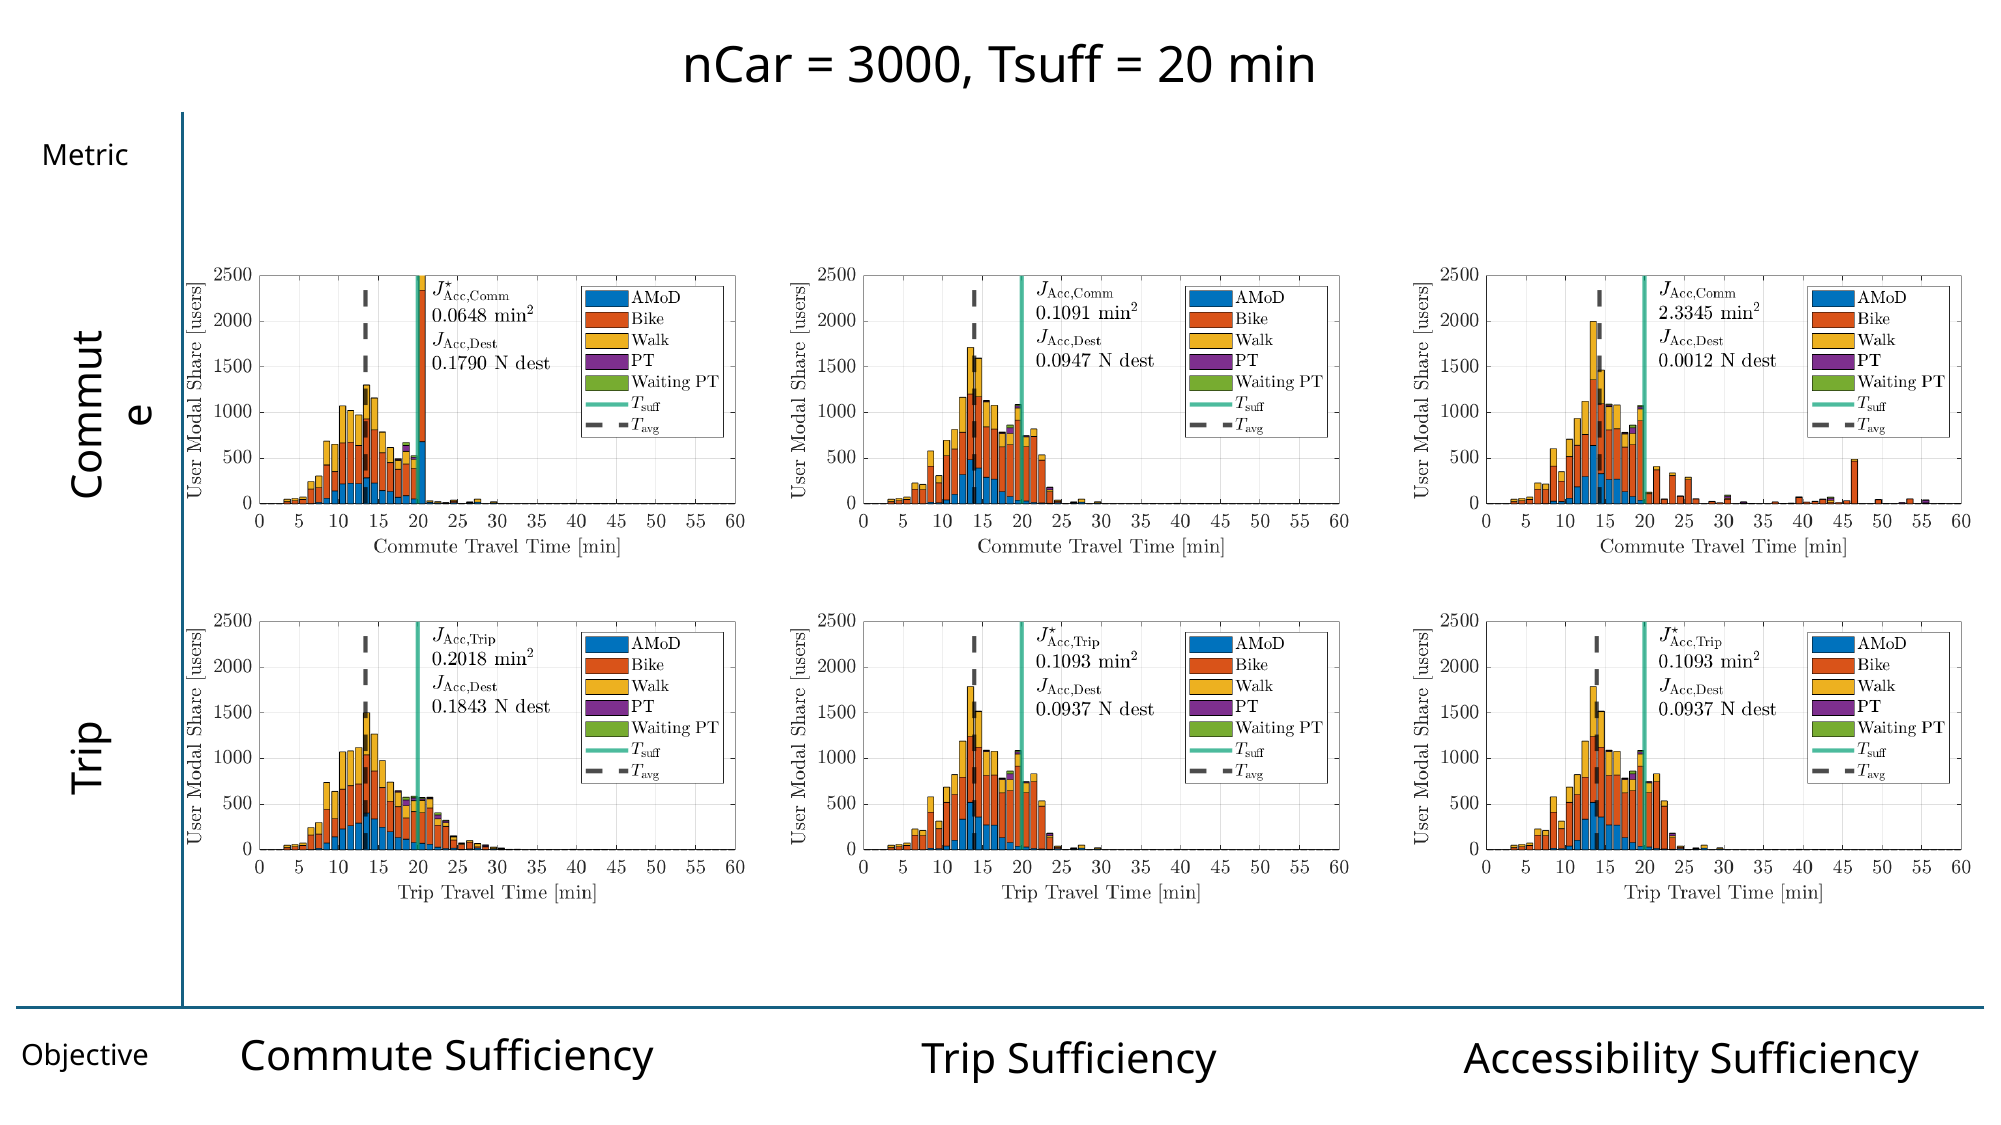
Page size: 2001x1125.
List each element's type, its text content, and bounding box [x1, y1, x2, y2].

text_box Metric [23, 128, 148, 179]
picture [788, 611, 1351, 906]
text_box Trip [52, 651, 118, 866]
text_box Accessibility Sufficiency [1414, 1024, 1969, 1089]
picture [1410, 265, 1973, 559]
picture [1410, 611, 1973, 906]
picture [788, 265, 1351, 559]
picture [184, 611, 747, 906]
text_box nCar = 3000, Tsuff = 20 min [559, 24, 1441, 100]
picture [184, 265, 747, 559]
text_box Commute Sufficiency [169, 1021, 724, 1087]
text_box Trip Sufficiency [792, 1024, 1346, 1089]
text_box Objective [0, 1029, 171, 1079]
text_box Commute [52, 308, 168, 523]
